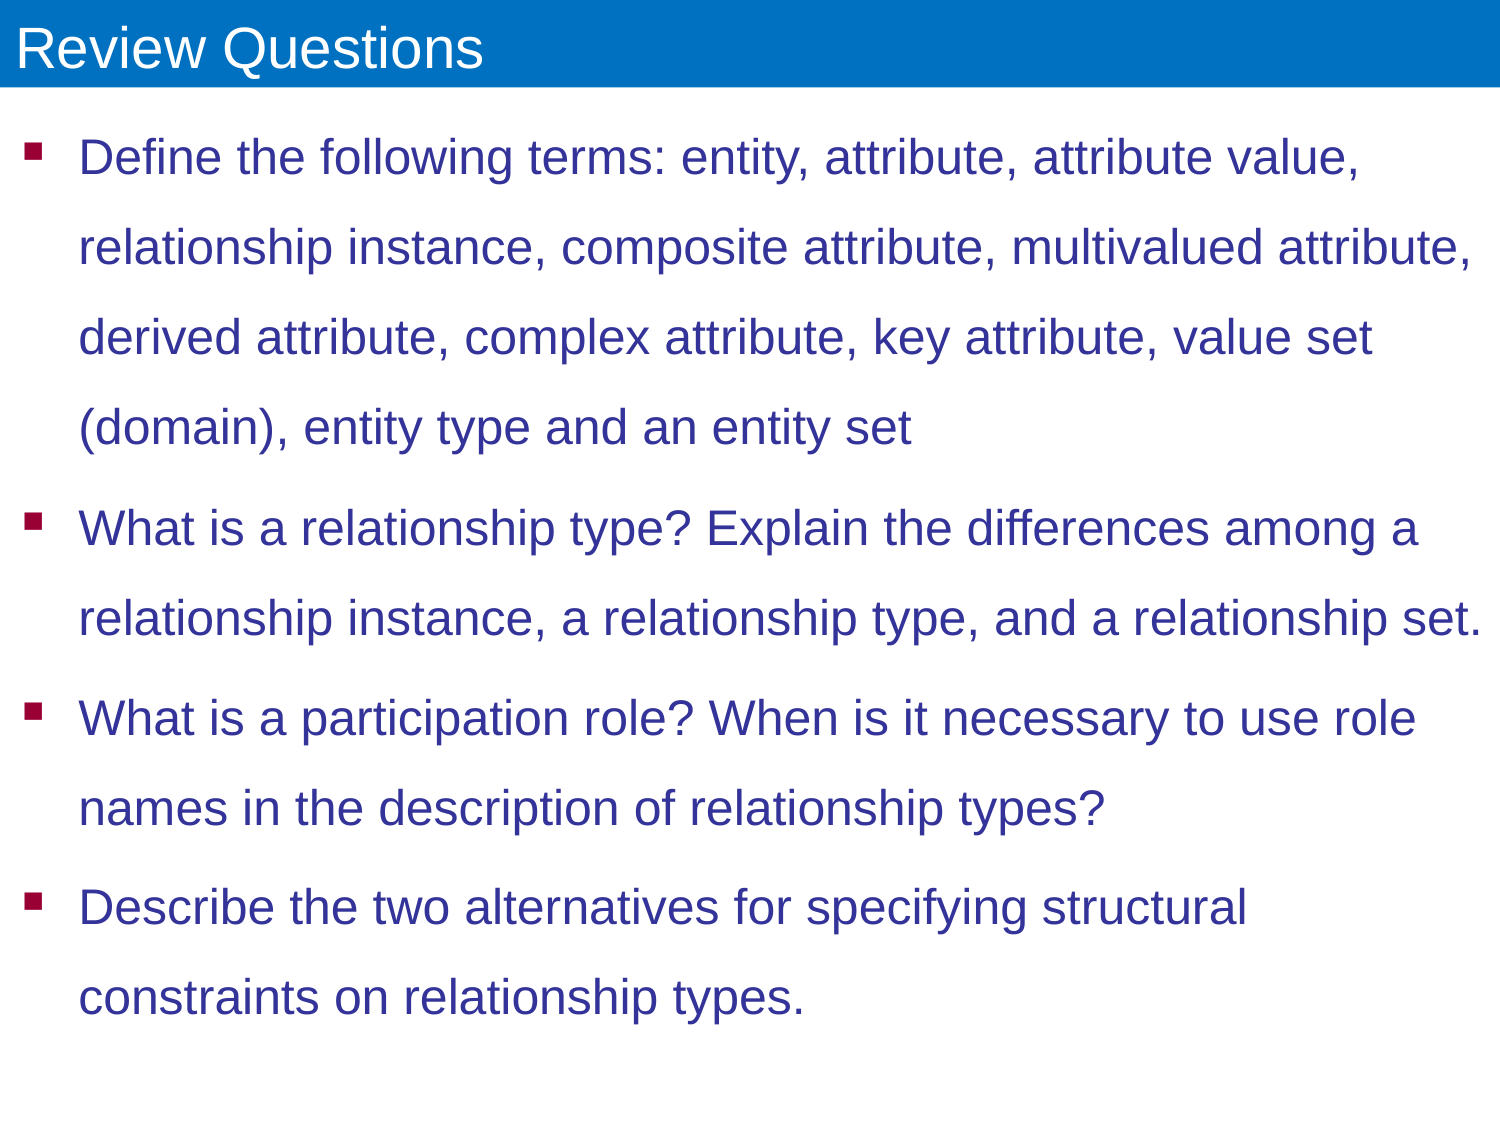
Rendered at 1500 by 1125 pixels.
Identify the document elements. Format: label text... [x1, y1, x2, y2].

title Review Questions [0, 0, 1500, 88]
list Define the following terms: entity, attribute, attribute value, relationship instance, composite attribute, multivalued attribute, derived attribute, complex attribute, key attribute, value set (domain), entity type and an entity set What is a relationship type? Explain the differences among a relationship instance, a relationship type, and a relationship set. What is a participation role? When is it necessary to use role names in the description of relationship types? Describe the two alternatives for specifying structural constraints on relationship types. [7, 87, 1491, 1113]
